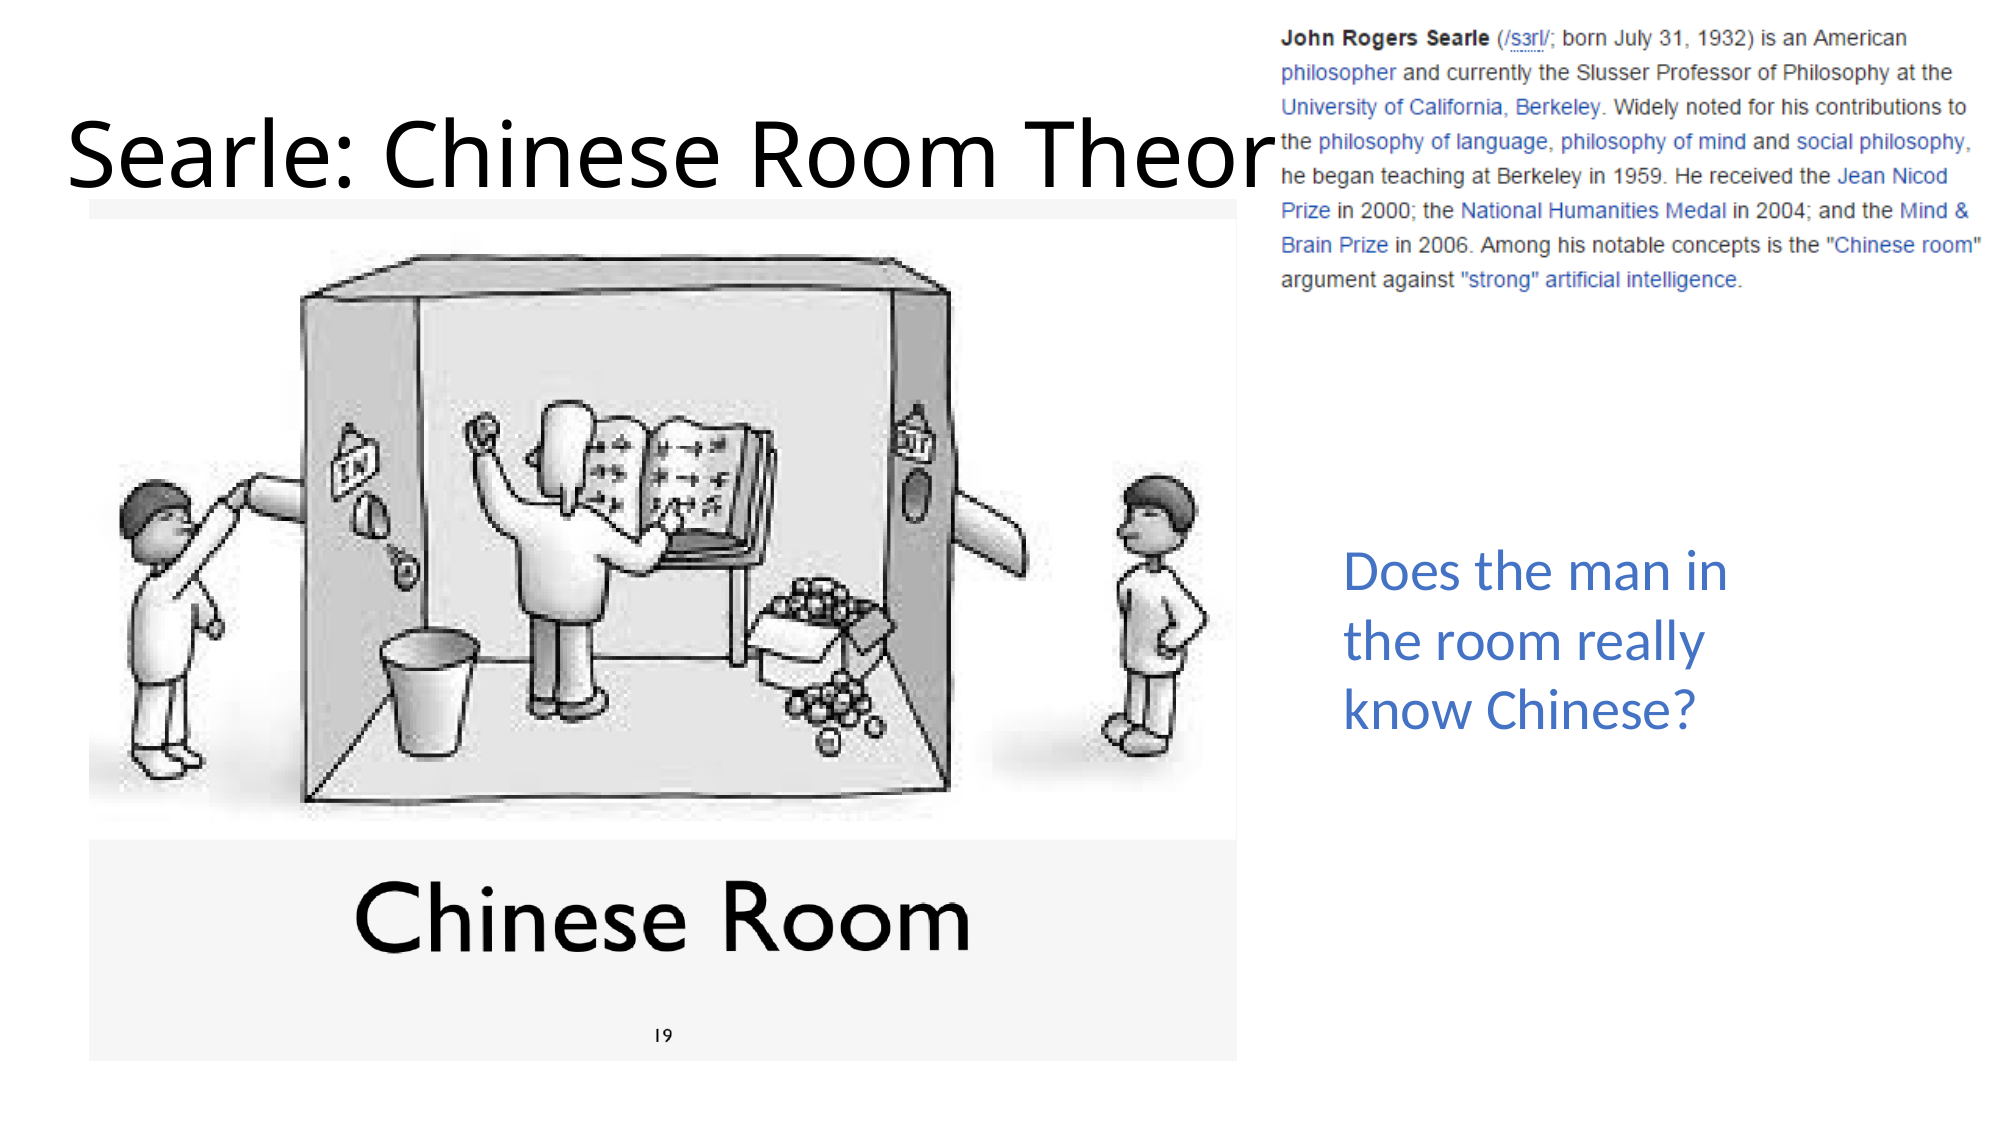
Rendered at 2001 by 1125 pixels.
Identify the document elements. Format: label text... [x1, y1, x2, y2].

title Searle: Chinese Room Theory [51, 49, 1274, 267]
text_box Does the man in the room really know Chinese? [1328, 524, 1806, 749]
picture [89, 199, 1237, 1061]
picture [1274, 16, 2000, 300]
